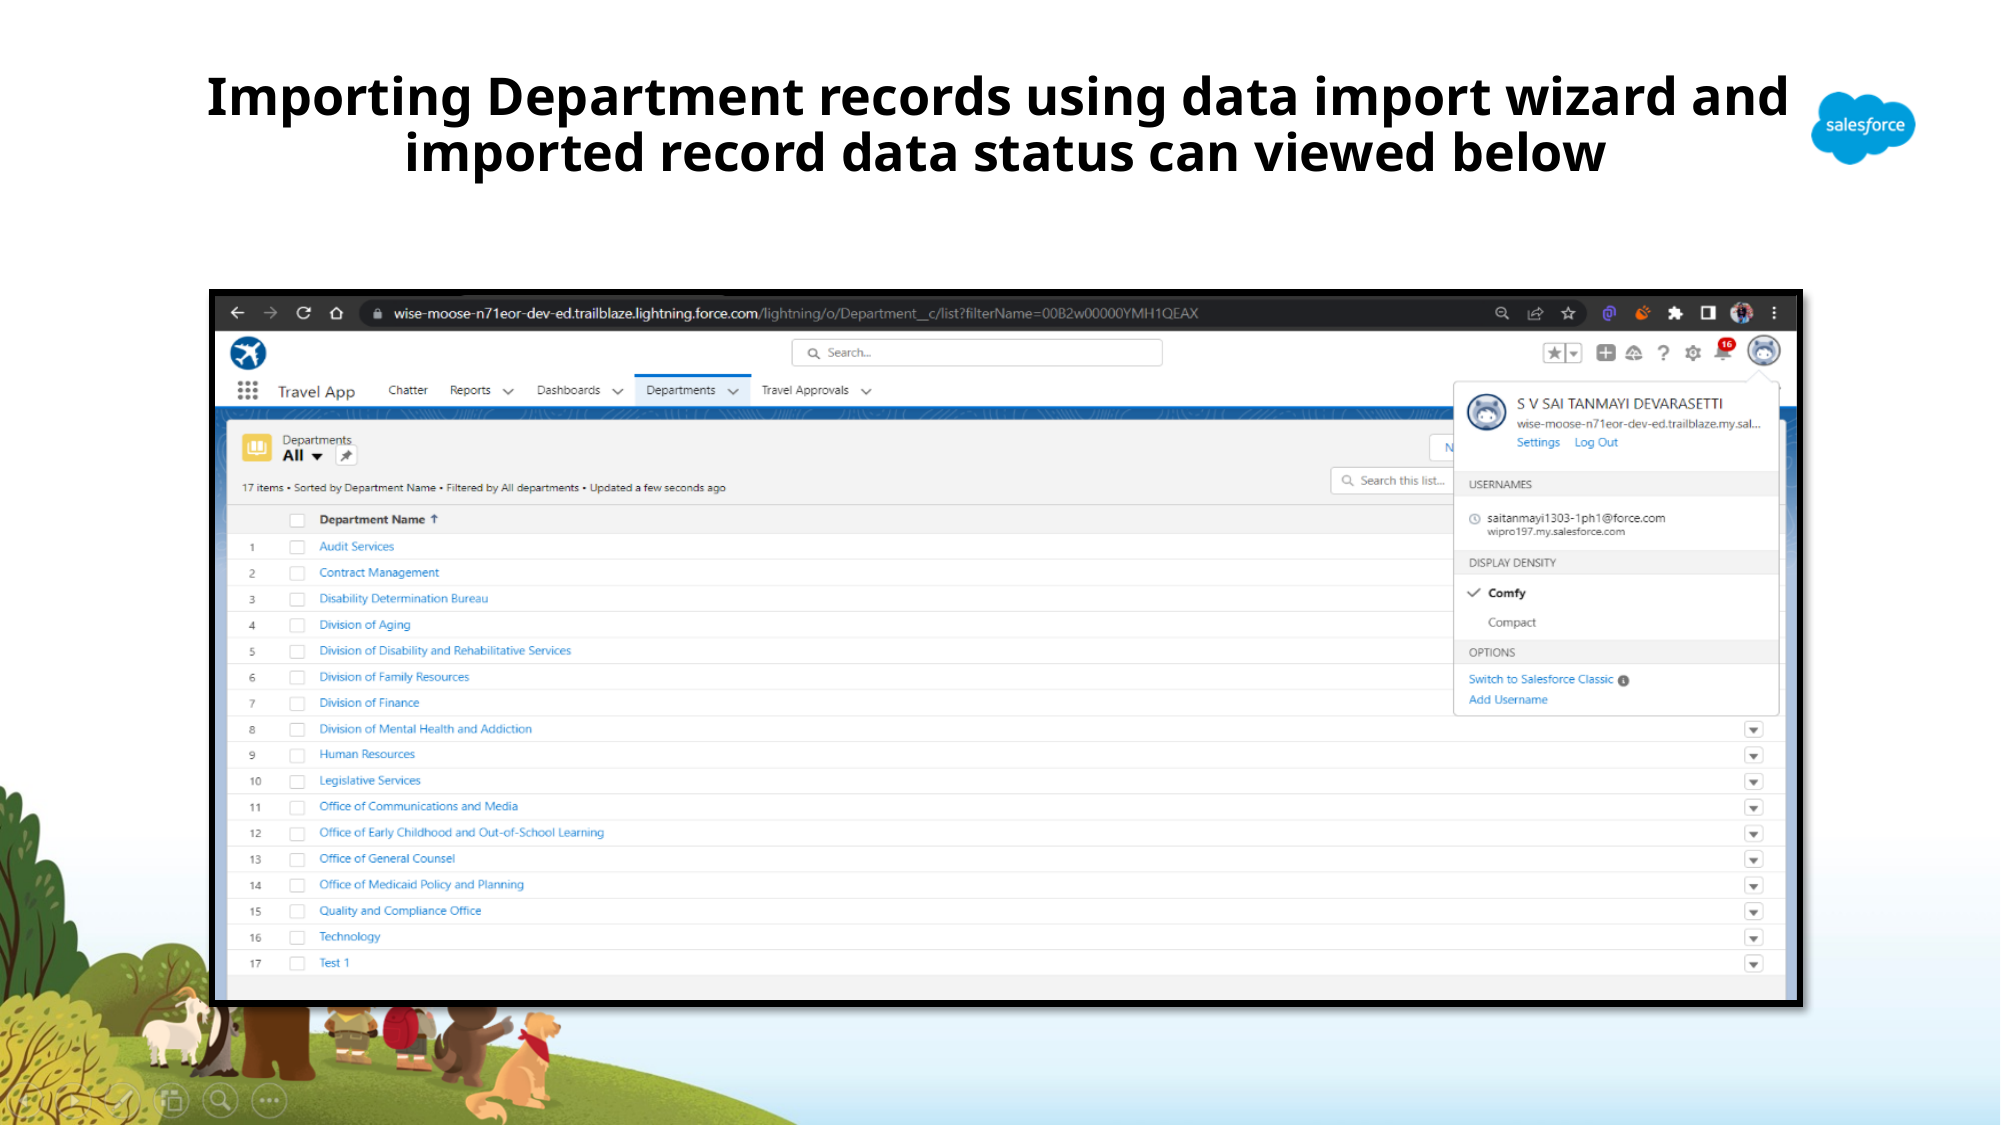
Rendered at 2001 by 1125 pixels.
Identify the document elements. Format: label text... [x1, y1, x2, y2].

title Importing Department records using data import wizard and imported record data status can viewed below [143, 17, 1869, 236]
picture [0, 0, 2001, 1125]
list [215, 295, 1797, 1001]
